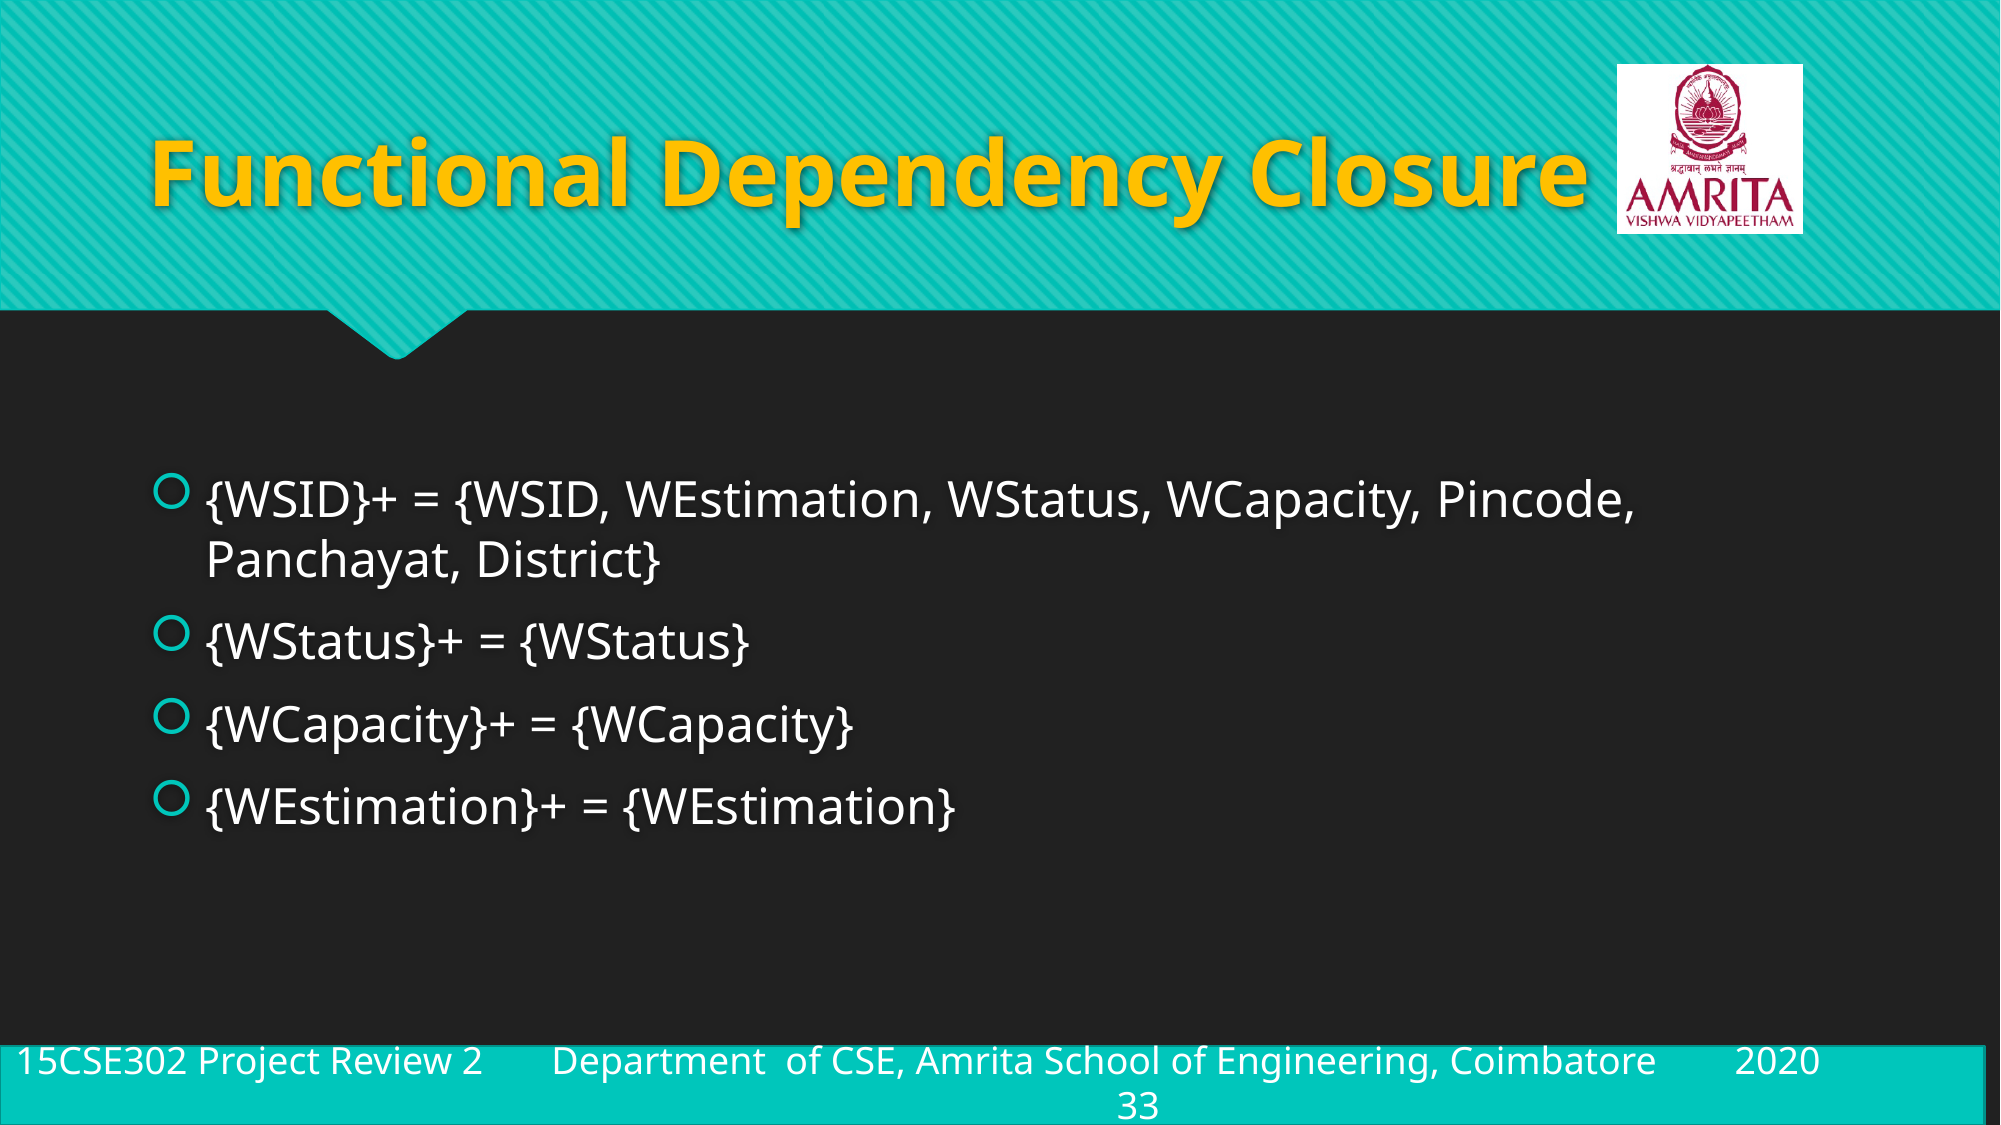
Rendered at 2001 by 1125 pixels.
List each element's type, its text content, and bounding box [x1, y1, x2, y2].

list {WSID}+ = {WSID, WEstimation, WStatus, WCapacity, Pincode, Panchayat, District} {WStatus}+ = {WStatus} {WCapacity}+ = {WCapacity} {WEstimation}+ = {WEstimation} [134, 364, 1866, 962]
picture [1617, 64, 1803, 73]
title Functional Dependency Closure [132, 73, 1868, 233]
